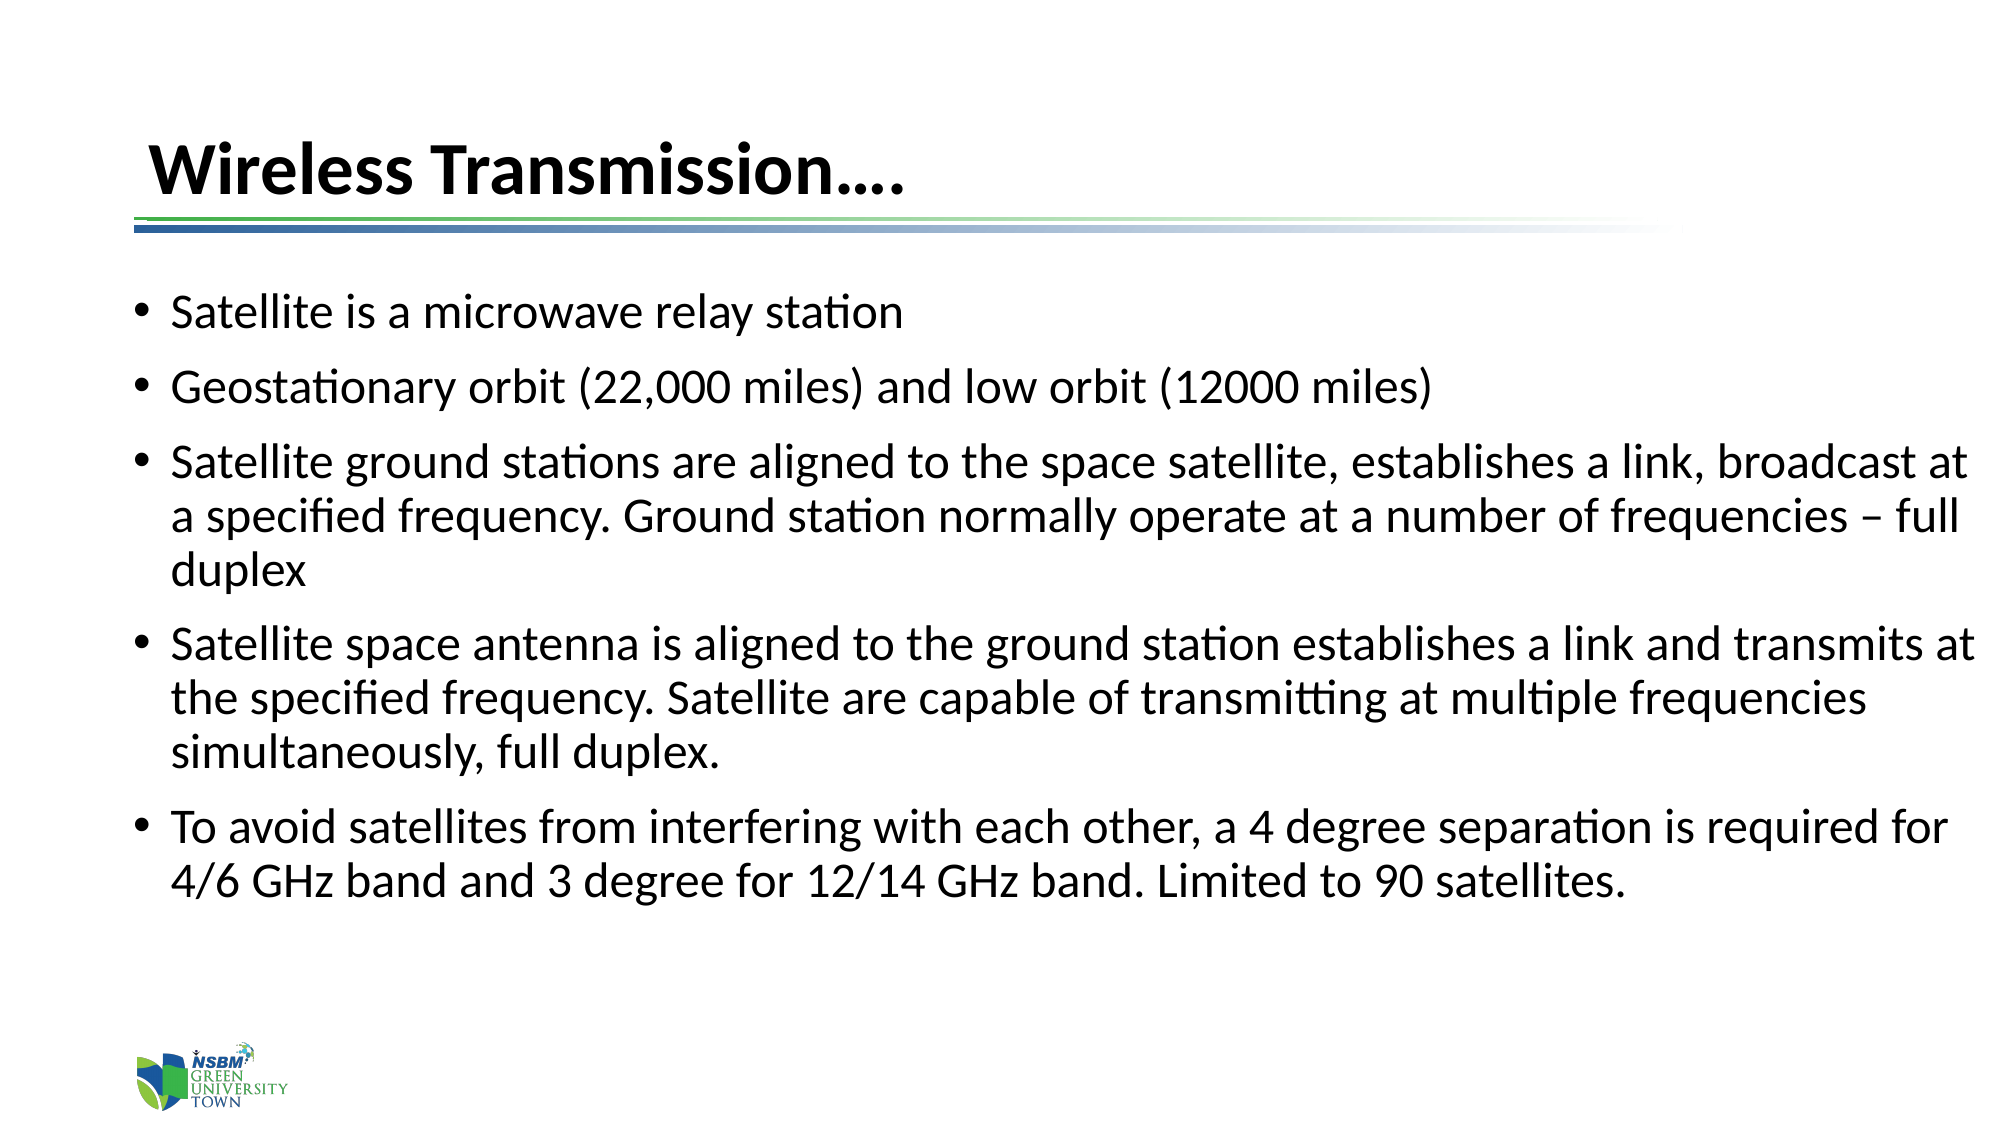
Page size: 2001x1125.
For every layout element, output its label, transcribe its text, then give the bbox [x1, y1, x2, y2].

title Wireless Transmission…. [133, 85, 1859, 256]
list Satellite is a microwave relay station Geostationary orbit (22,000 miles) and low orbit (12000 miles) Satellite ground stations are aligned to the space satellite, establishes a link, broadcast at a specified frequency. Ground station normally operate at a number of frequencies – full duplex Satellite space antenna is aligned to the ground station establishes a link and transmits at the specified frequency. Satellite are capable of transmitting at multiple frequencies simultaneously, full duplex. To avoid satellites from interfering with each other, a 4 degree separation is required for 4/6 GHz band and 3 degree for 12/14 GHz band. Limited to 90 satellites. [118, 277, 2000, 1010]
picture [137, 1042, 288, 1111]
